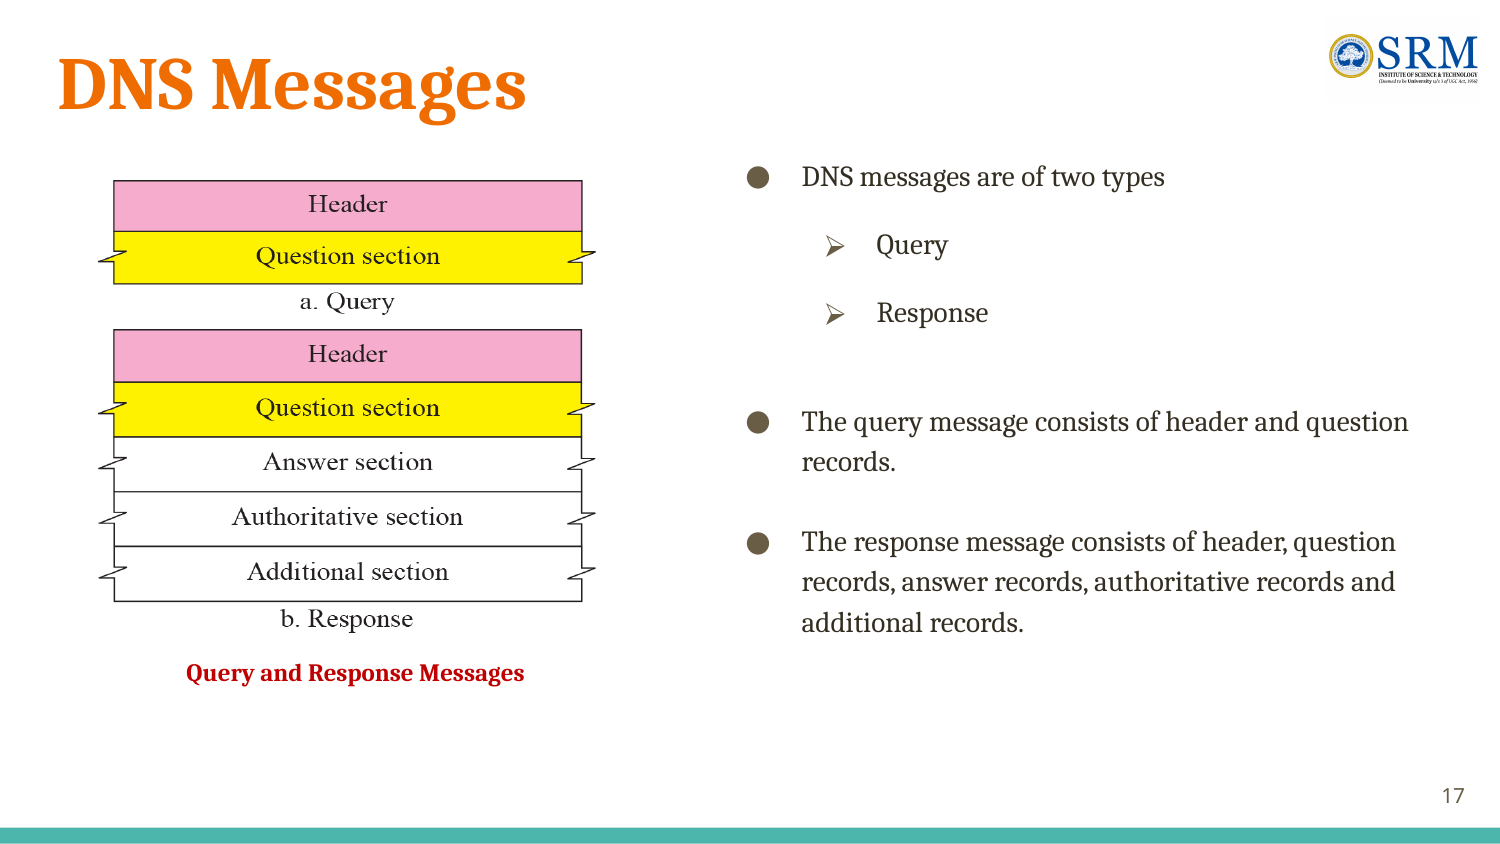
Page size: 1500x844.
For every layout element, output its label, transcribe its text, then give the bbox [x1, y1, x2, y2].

text_box Query and Response Messages [165, 648, 547, 694]
slide_number ‹#› [1389, 764, 1480, 830]
picture [98, 329, 596, 636]
title DNS Messages [42, 19, 1322, 95]
picture [98, 180, 596, 317]
picture [1326, 16, 1481, 103]
list DNS messages are of two types Query Response The query message consists of header and question records. The response message consists of header, question records, answer records, authoritative records and additional records. [711, 136, 1449, 750]
